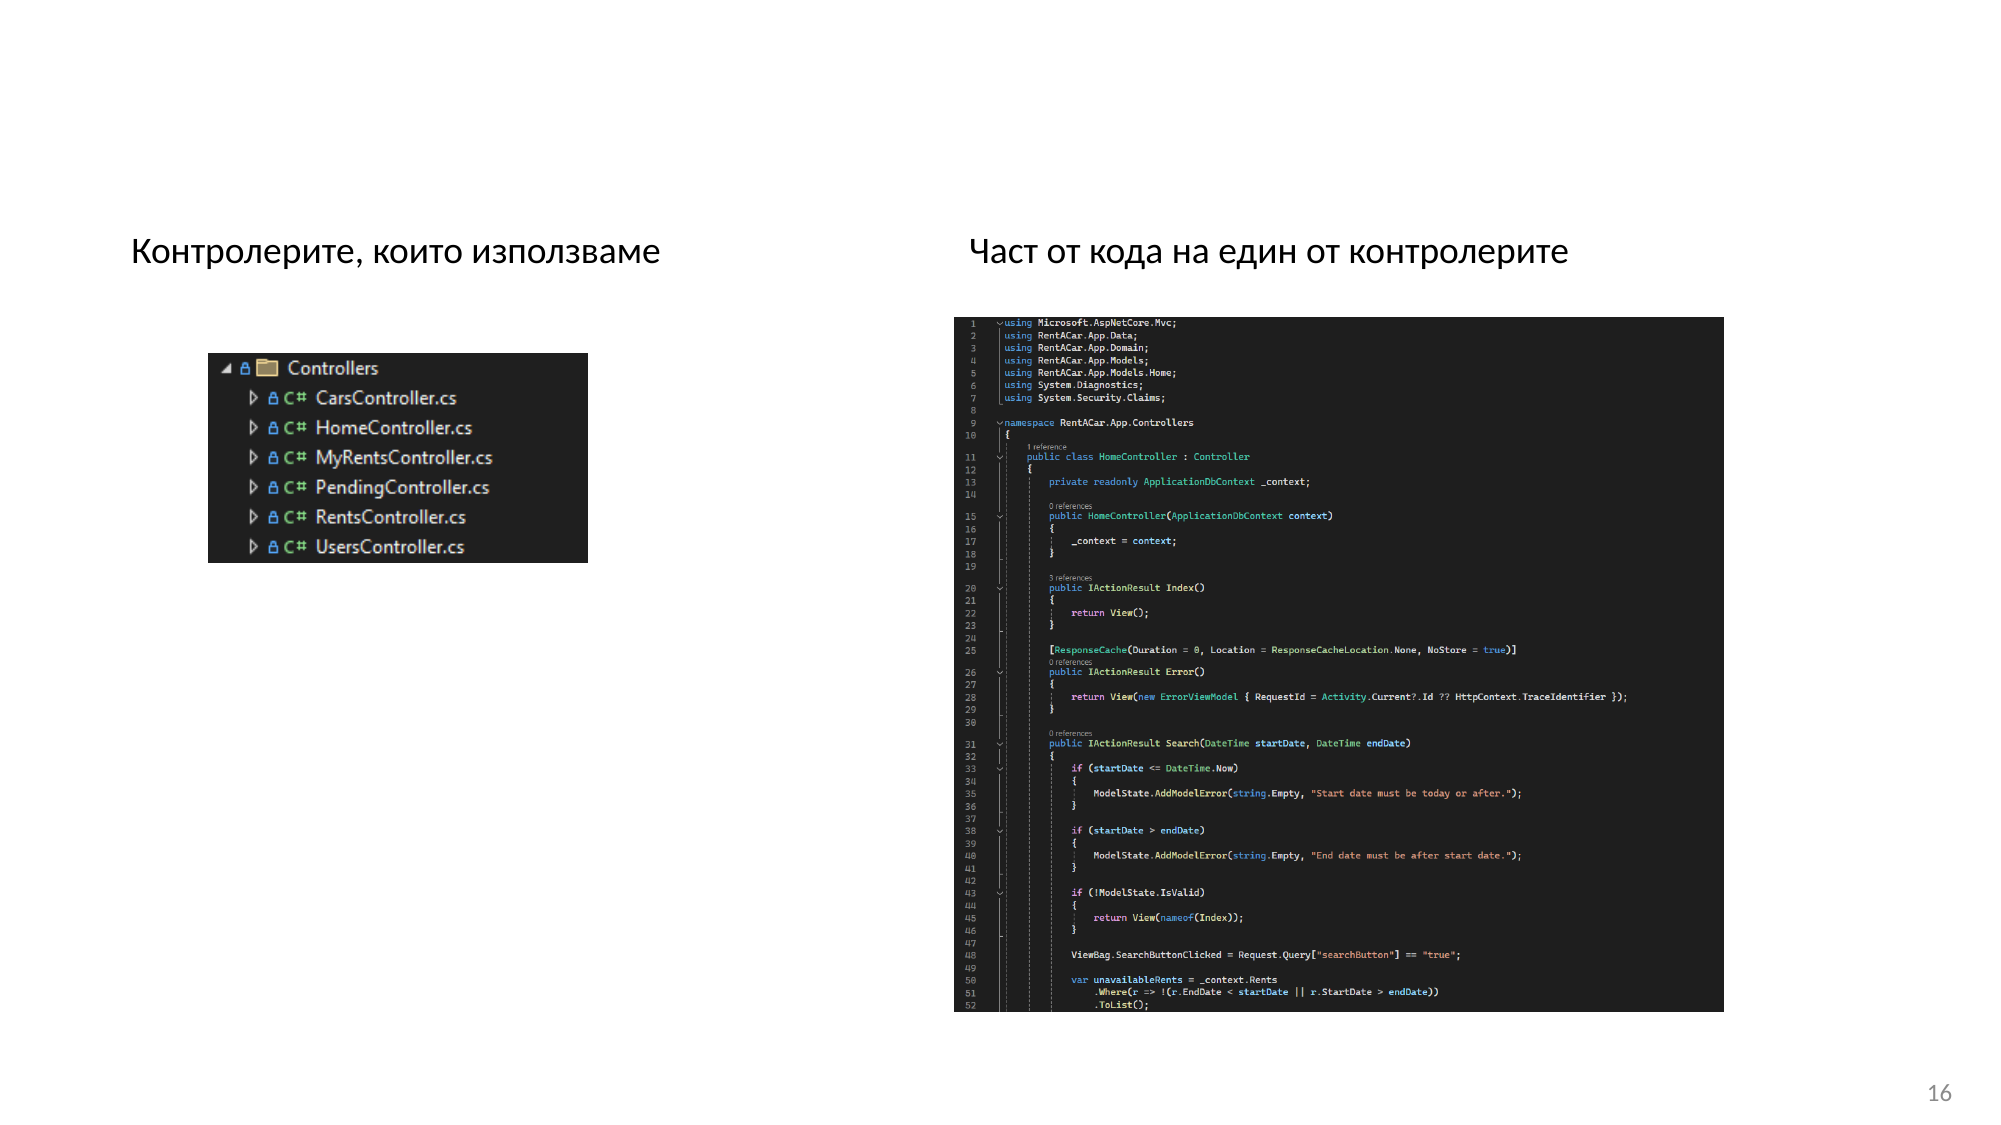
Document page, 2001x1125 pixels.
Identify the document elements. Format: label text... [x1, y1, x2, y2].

text_box Част от кода на един от контролерите [954, 218, 1738, 279]
picture [207, 352, 588, 563]
text_box Контролерите, които използваме [116, 218, 680, 279]
slide_number 16 [1894, 1061, 1968, 1121]
picture [954, 317, 1724, 1012]
